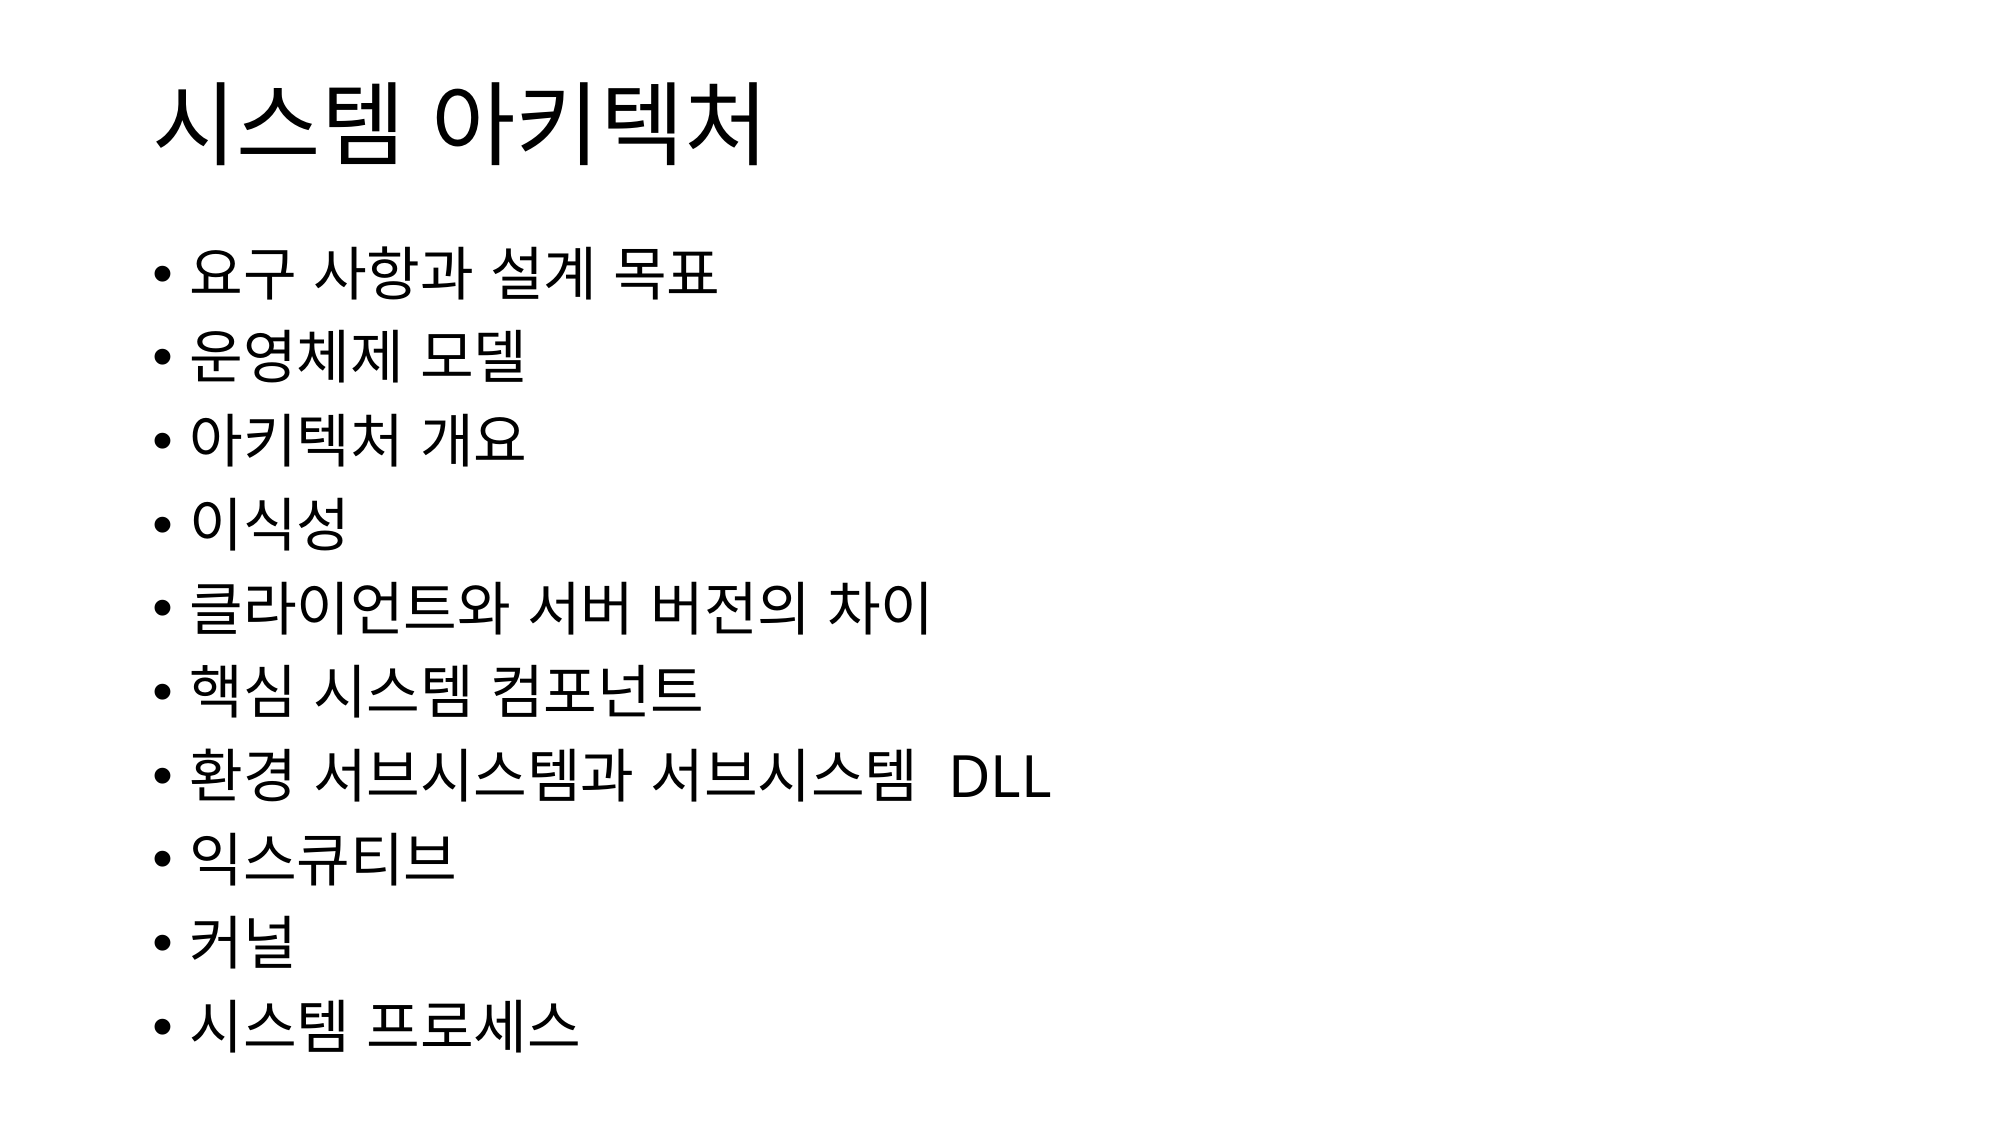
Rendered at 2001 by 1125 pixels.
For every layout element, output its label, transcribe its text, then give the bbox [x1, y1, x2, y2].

title 시스템 아키텍처 [137, 59, 1863, 198]
list 요구 사항과 설계 목표 운영체제 모델 아키텍처 개요 이식성 클라이언트와 서버 버전의 차이 핵심 시스템 컴포넌트 환경 서브시스템과 서브시스템 DLL 익스큐티브 커널 시스템 프로세스 [137, 237, 1863, 1125]
